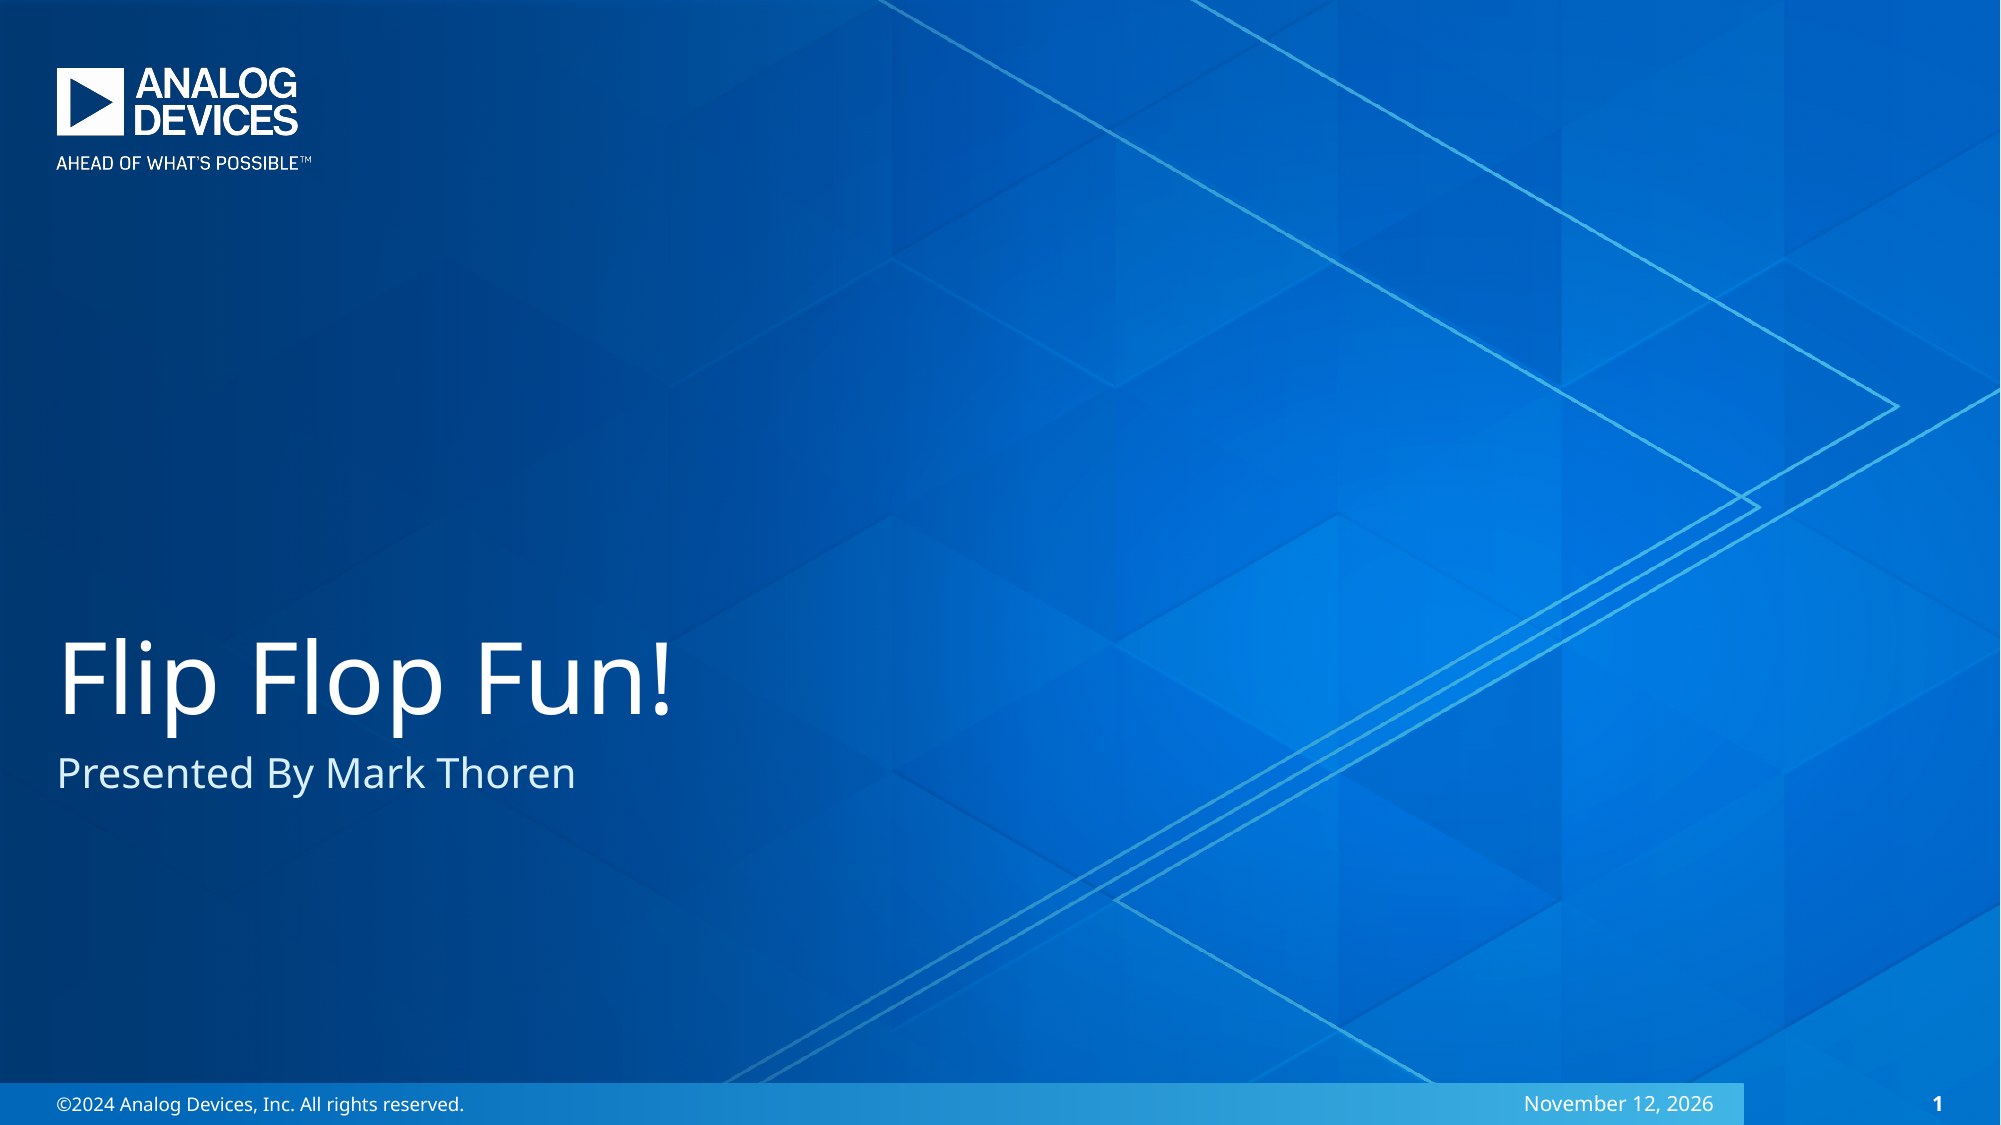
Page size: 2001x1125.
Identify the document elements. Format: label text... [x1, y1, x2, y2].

list Presented By Mark Thoren [56, 752, 971, 798]
footer ©2024 Analog Devices, Inc. All rights reserved. [56, 1085, 1378, 1125]
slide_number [1378, 1085, 1744, 1125]
list Flip Flop Fun! [56, 627, 971, 737]
picture [0, 0, 2001, 1125]
slide_number 1 [1743, 1084, 1944, 1125]
